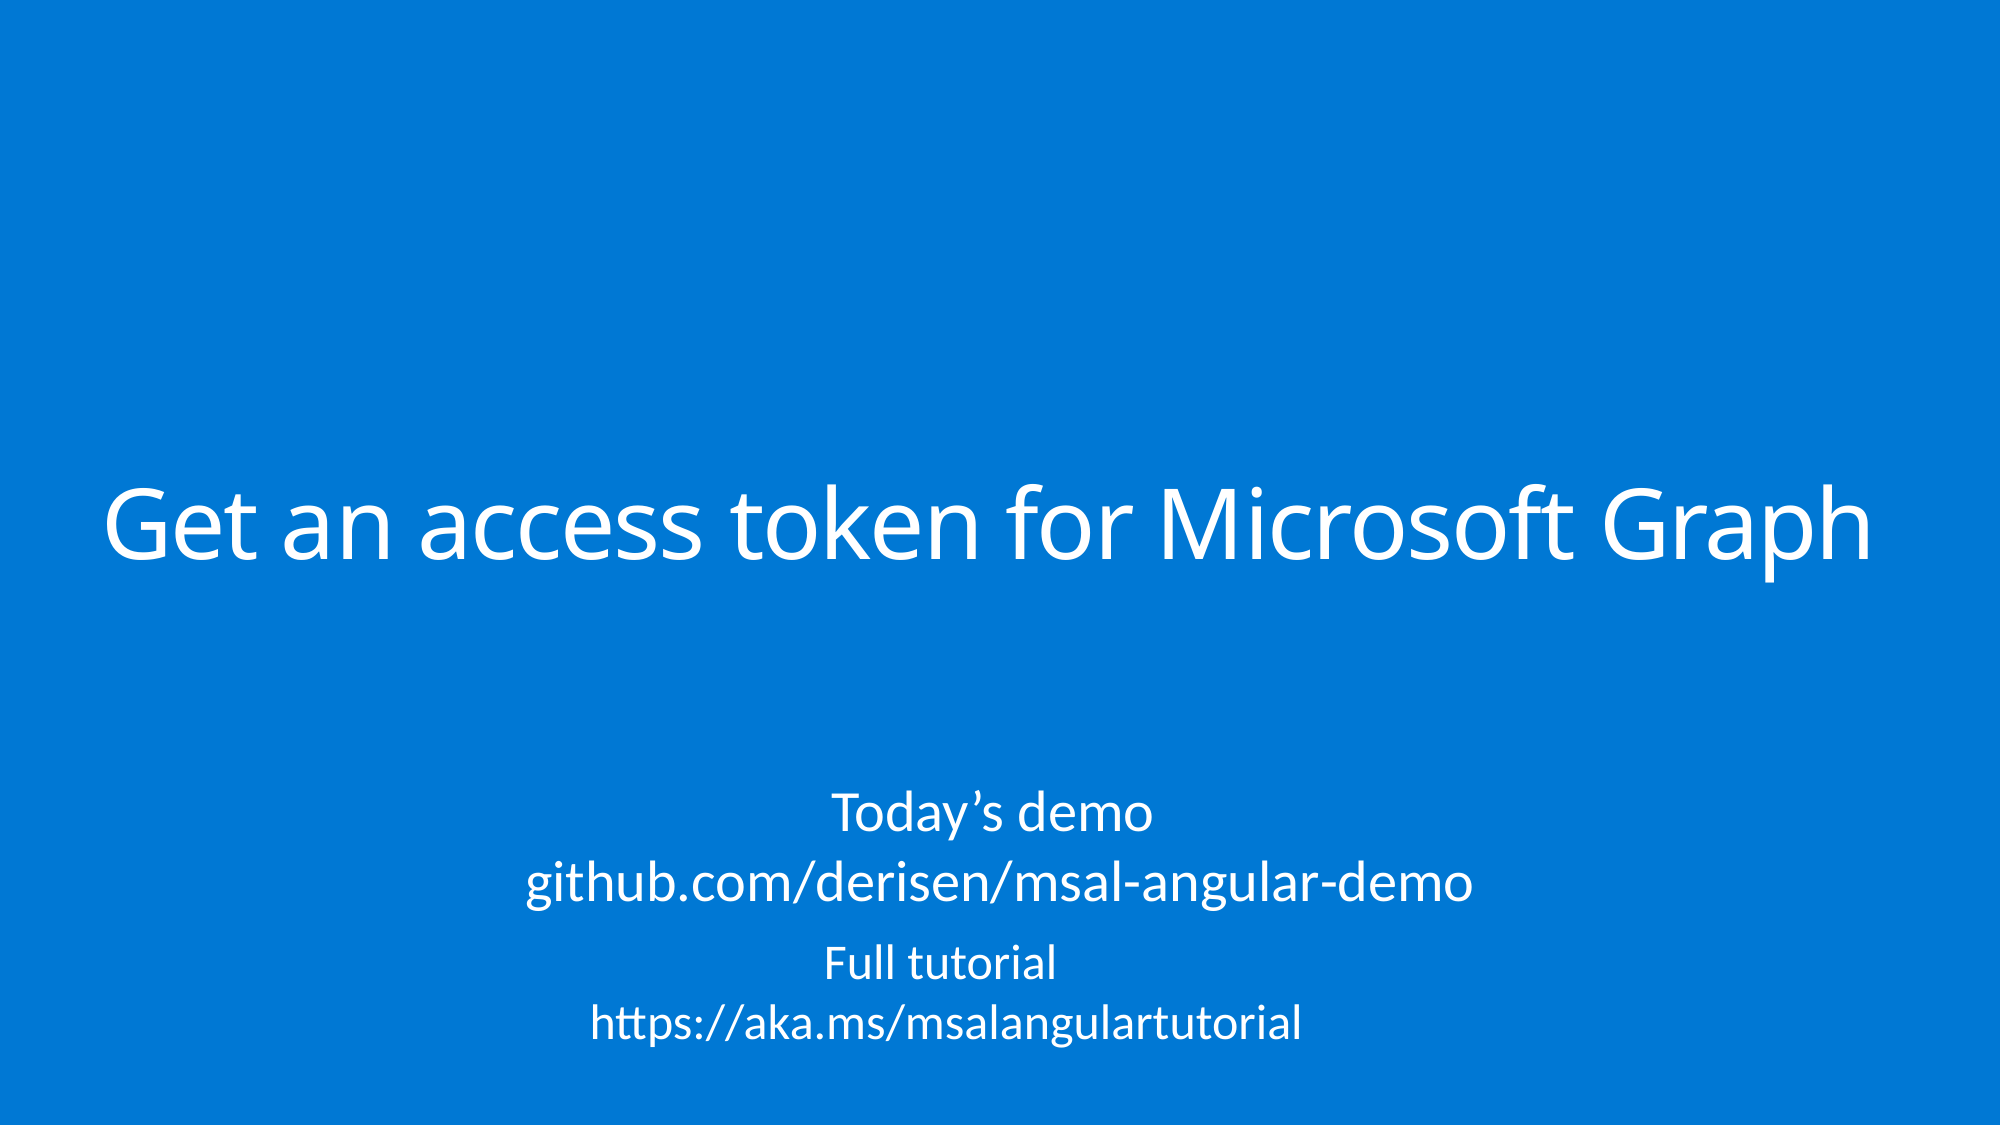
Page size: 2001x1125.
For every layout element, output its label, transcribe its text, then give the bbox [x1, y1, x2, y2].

text_box Full tutorial https://aka.ms/msalangulartutorial [219, 922, 1673, 1058]
text_box Today’s demo github.com/derisen/msal-angular-demo [280, 765, 1719, 921]
text_box Get an access token for Microsoft Graph [33, 467, 1945, 658]
